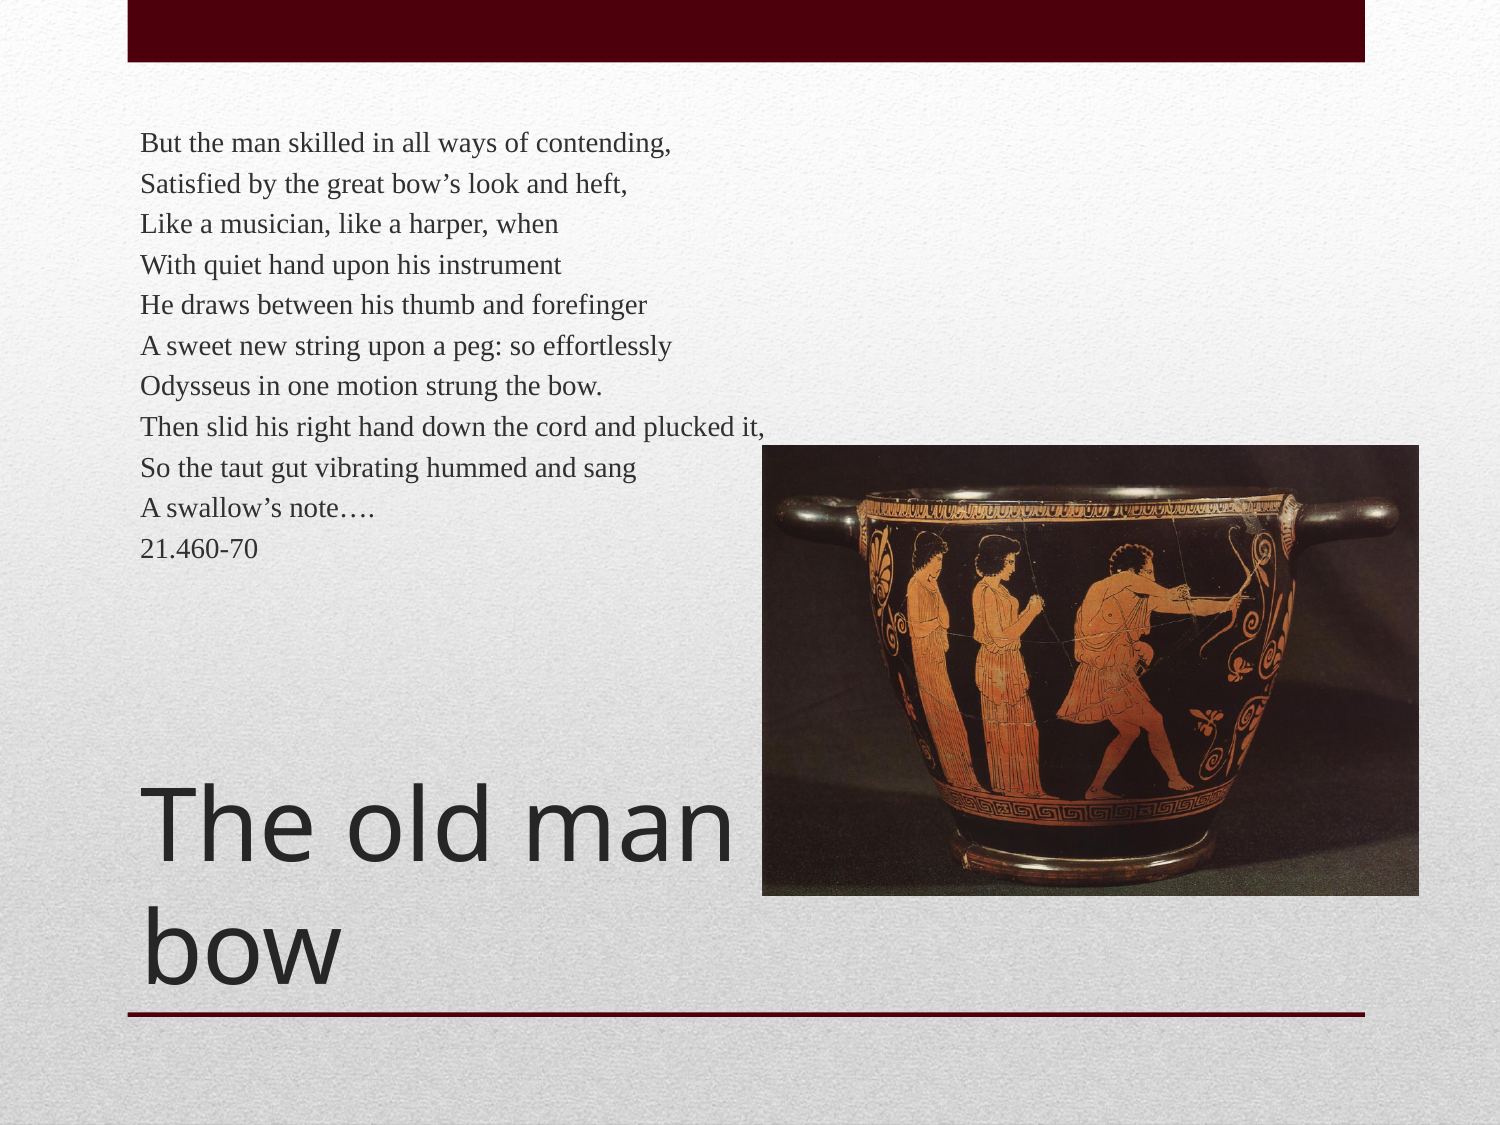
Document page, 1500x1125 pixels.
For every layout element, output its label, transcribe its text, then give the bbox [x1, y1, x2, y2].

list But the man skilled in all ways of contending, Satisfied by the great bow’s look and heft, Like a musician, like a harper, when With quiet hand upon his instrument He draws between his thumb and forefinger A sweet new string upon a peg: so effortlessly Odysseus in one motion strung the bow. Then slid his right hand down the cord and plucked it, So the taut gut vibrating hummed and sang A swallow’s note…. 21.460-70 [125, 112, 863, 575]
picture [761, 444, 1420, 896]
title The old man strings the bow [125, 750, 1388, 1013]
